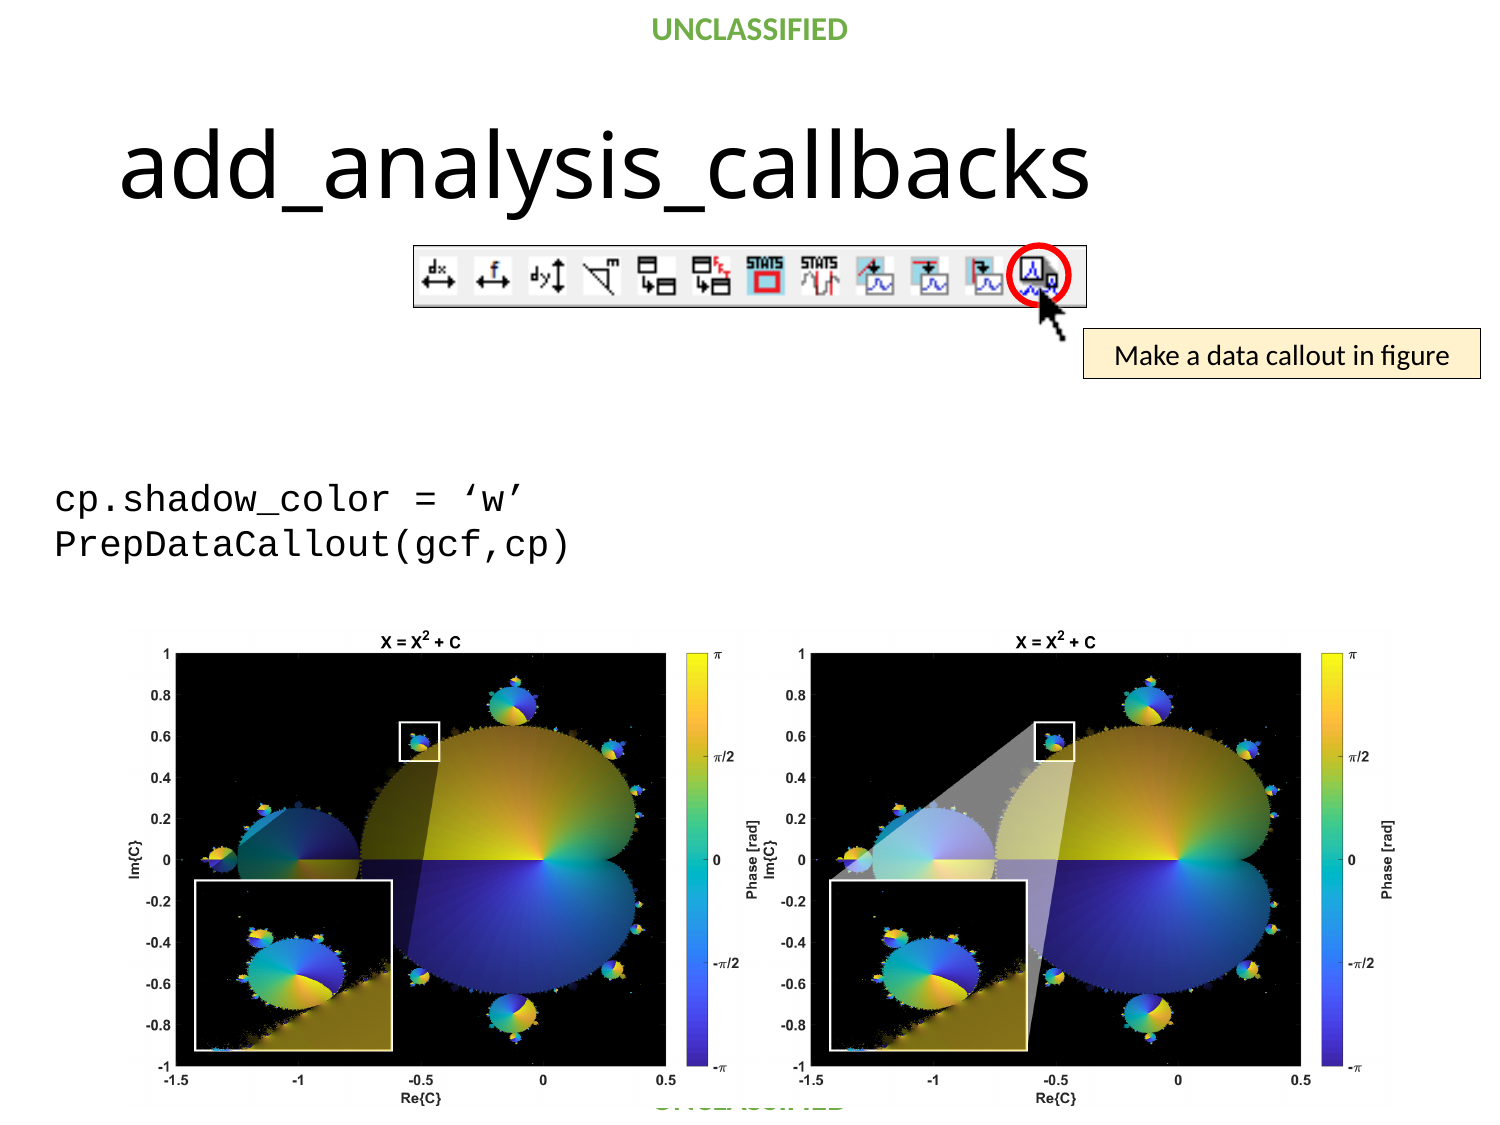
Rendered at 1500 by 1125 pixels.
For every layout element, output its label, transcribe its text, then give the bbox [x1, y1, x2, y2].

picture [126, 628, 1397, 1108]
title add_analysis_callbacks [103, 59, 1397, 278]
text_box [1009, 245, 1481, 380]
text_box cp.shadow_color = ‘w’ PrepDataCallout(gcf,cp) [39, 466, 829, 571]
picture [413, 245, 1009, 308]
